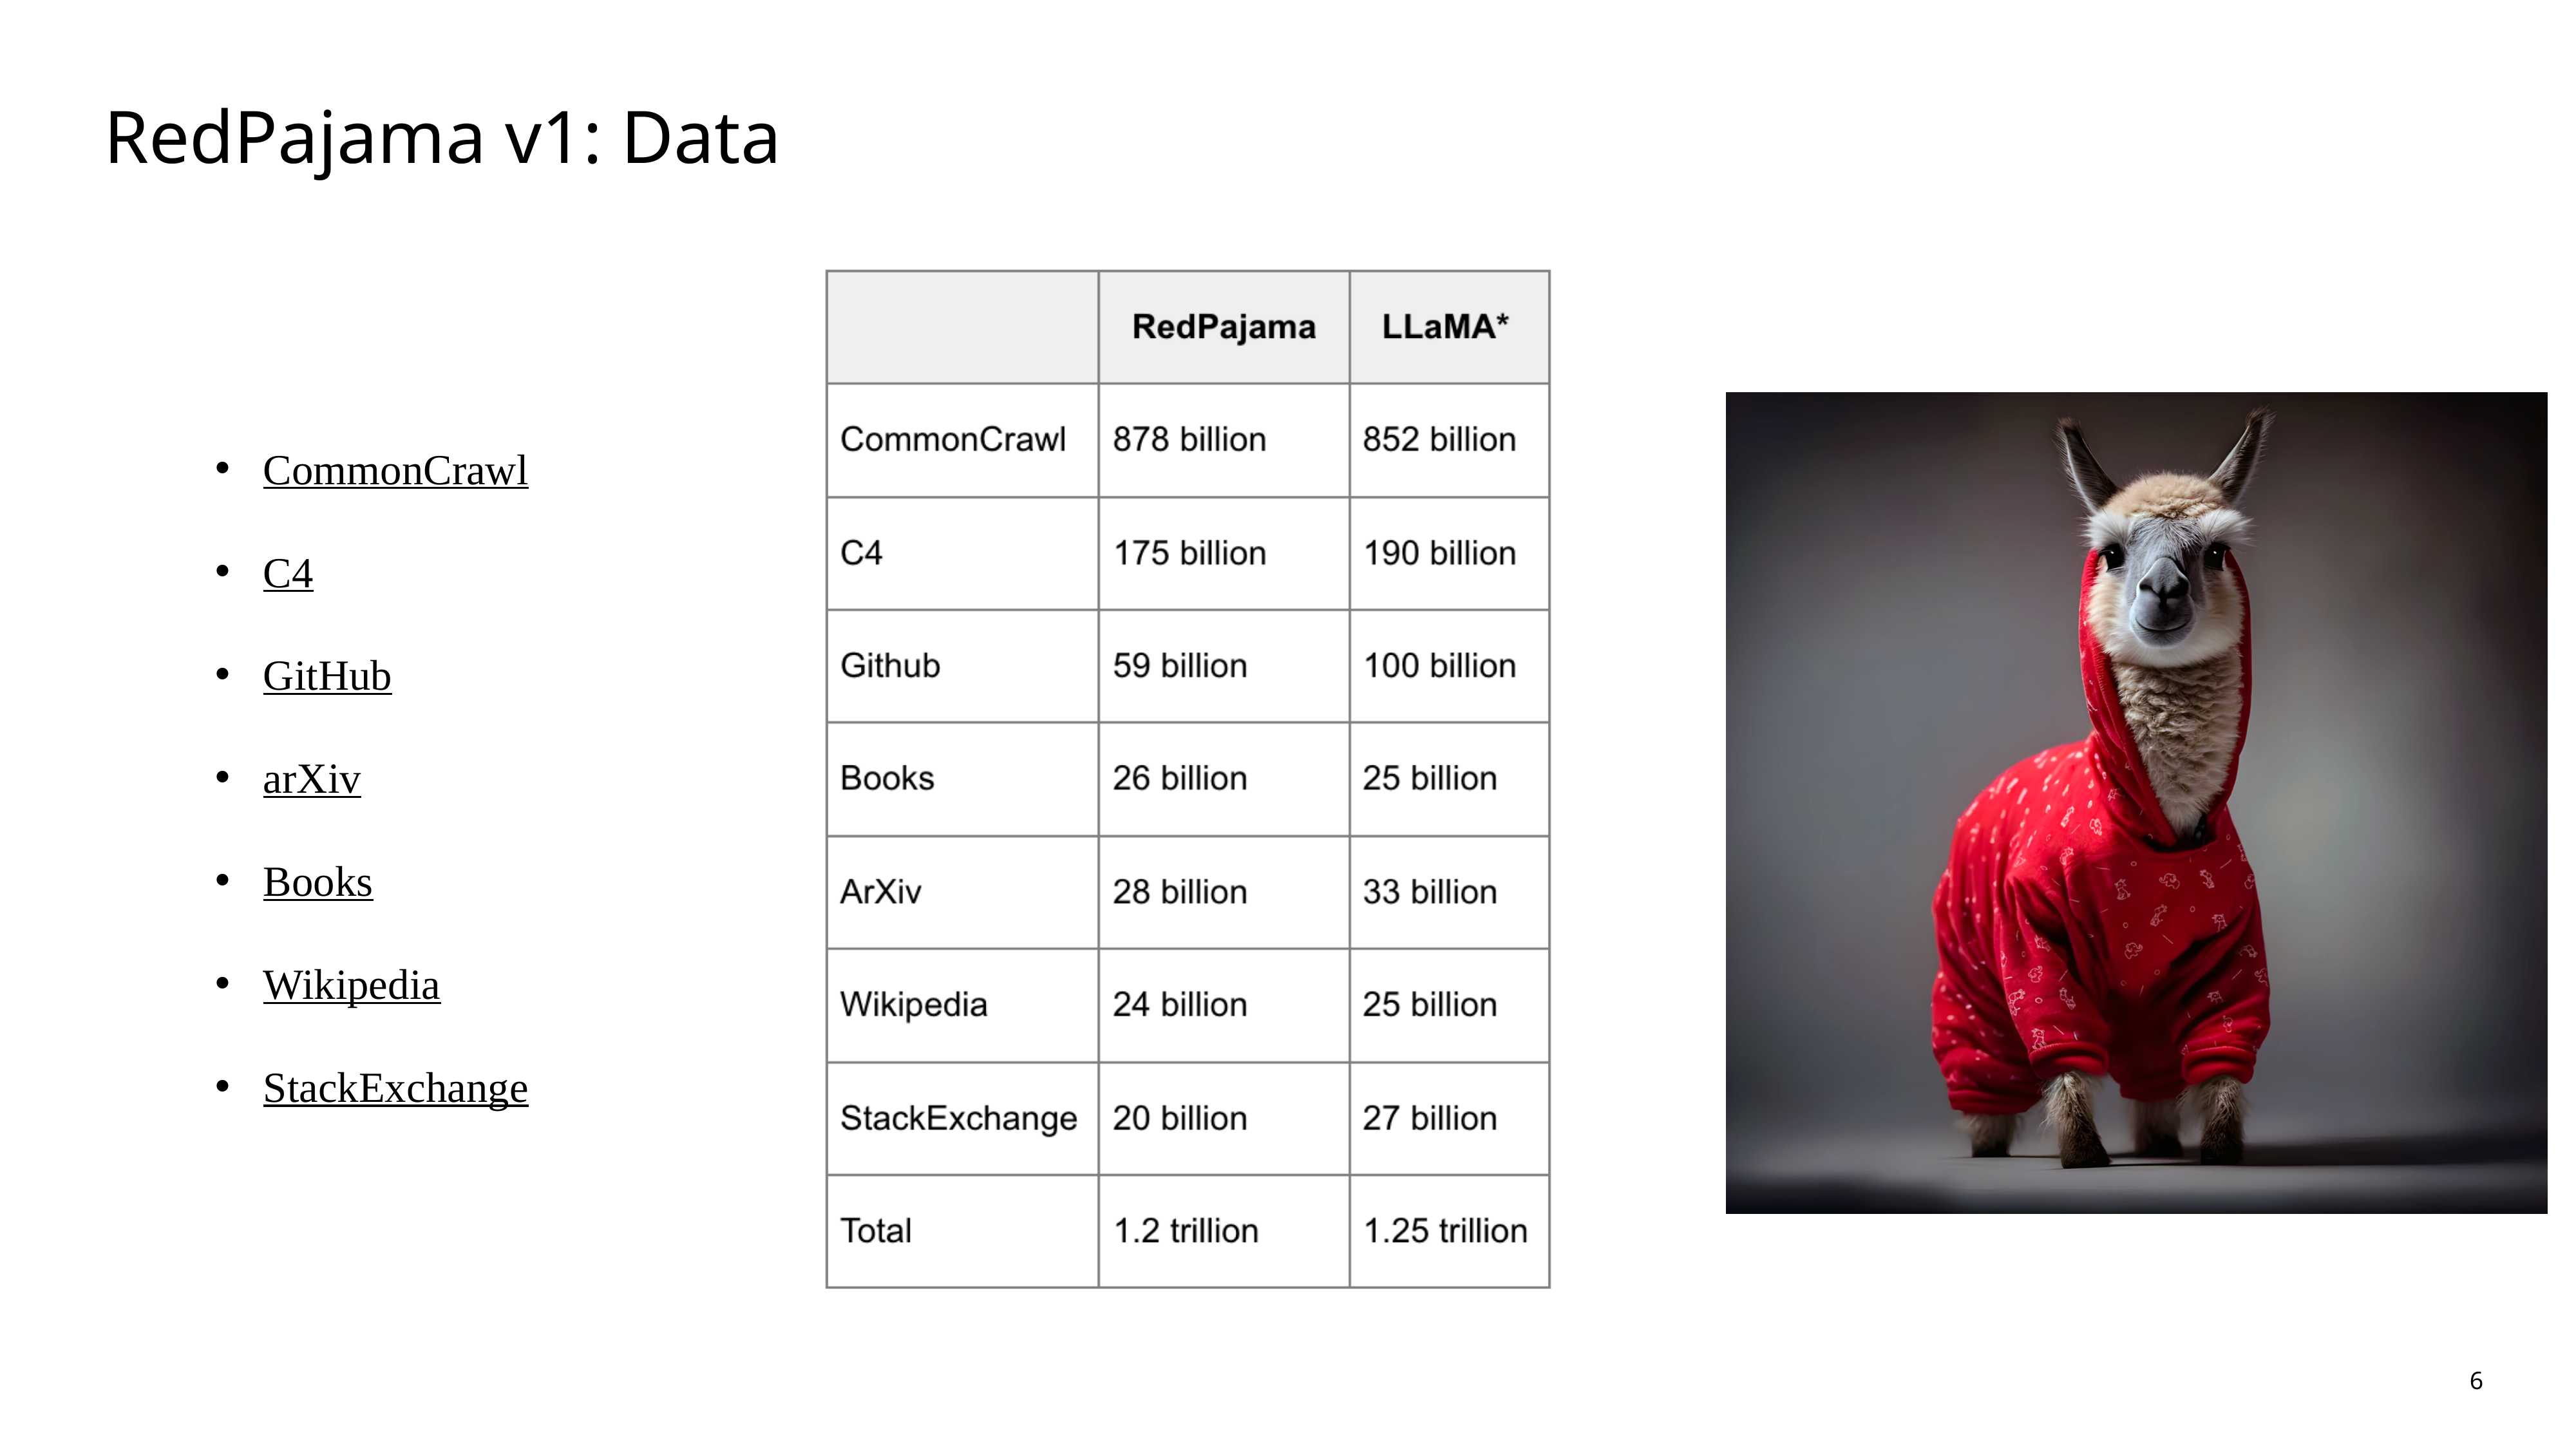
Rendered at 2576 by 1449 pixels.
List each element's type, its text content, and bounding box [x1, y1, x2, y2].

picture [813, 256, 1563, 1303]
title RedPajama v1: Data [94, 95, 2391, 197]
text_box CommonCrawl C4 GitHub arXiv Books Wikipedia StackExchange [205, 437, 813, 1116]
slide_number 6 [1913, 1343, 2494, 1421]
picture [1726, 392, 2548, 1214]
